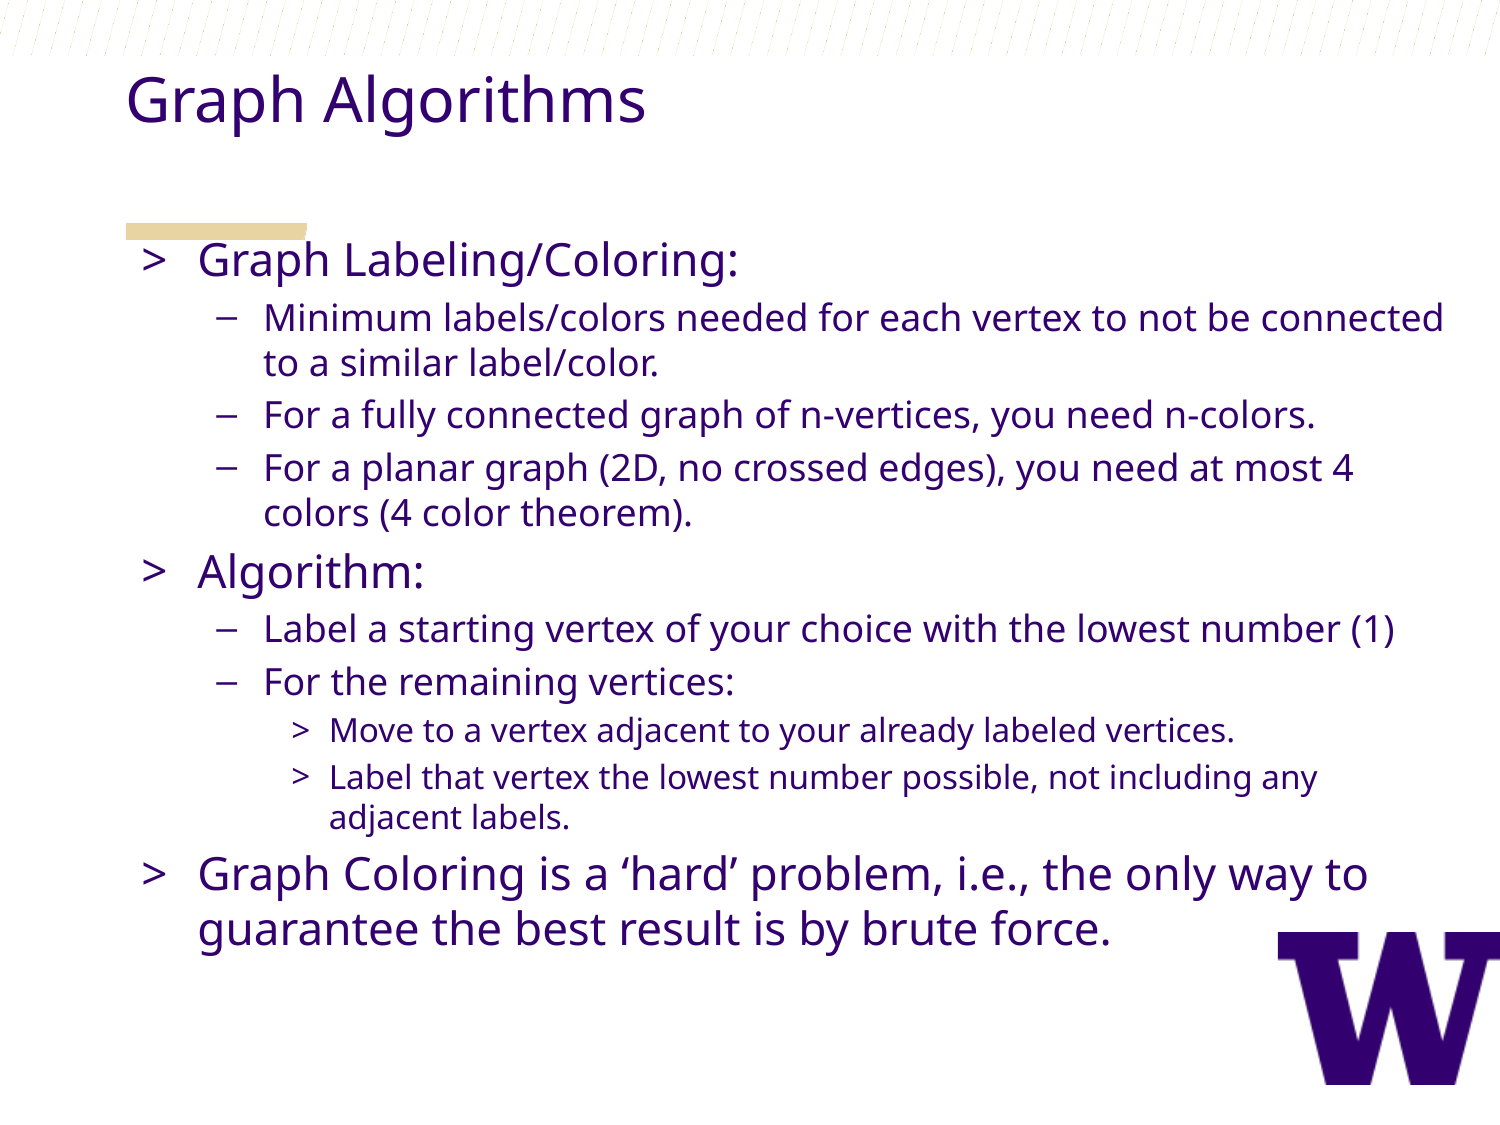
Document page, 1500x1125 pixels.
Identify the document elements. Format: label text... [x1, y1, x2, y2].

list Graph Labeling/Coloring: Minimum labels/colors needed for each vertex to not be connected to a similar label/color. For a fully connected graph of n-vertices, you need n-colors. For a planar graph (2D, no crossed edges), you need at most 4 colors (4 color theorem). Algorithm: Label a starting vertex of your choice with the lowest number (1) For the remaining vertices: Move to a vertex adjacent to your already labeled vertices. Label that vertex the lowest number possible, not including any adjacent labels. Graph Coloring is a ‘hard’ problem, i.e., the only way to guarantee the best result is by brute force. [126, 223, 1472, 1125]
list Graph Algorithms [110, 60, 1453, 224]
picture [0, 0, 1500, 56]
